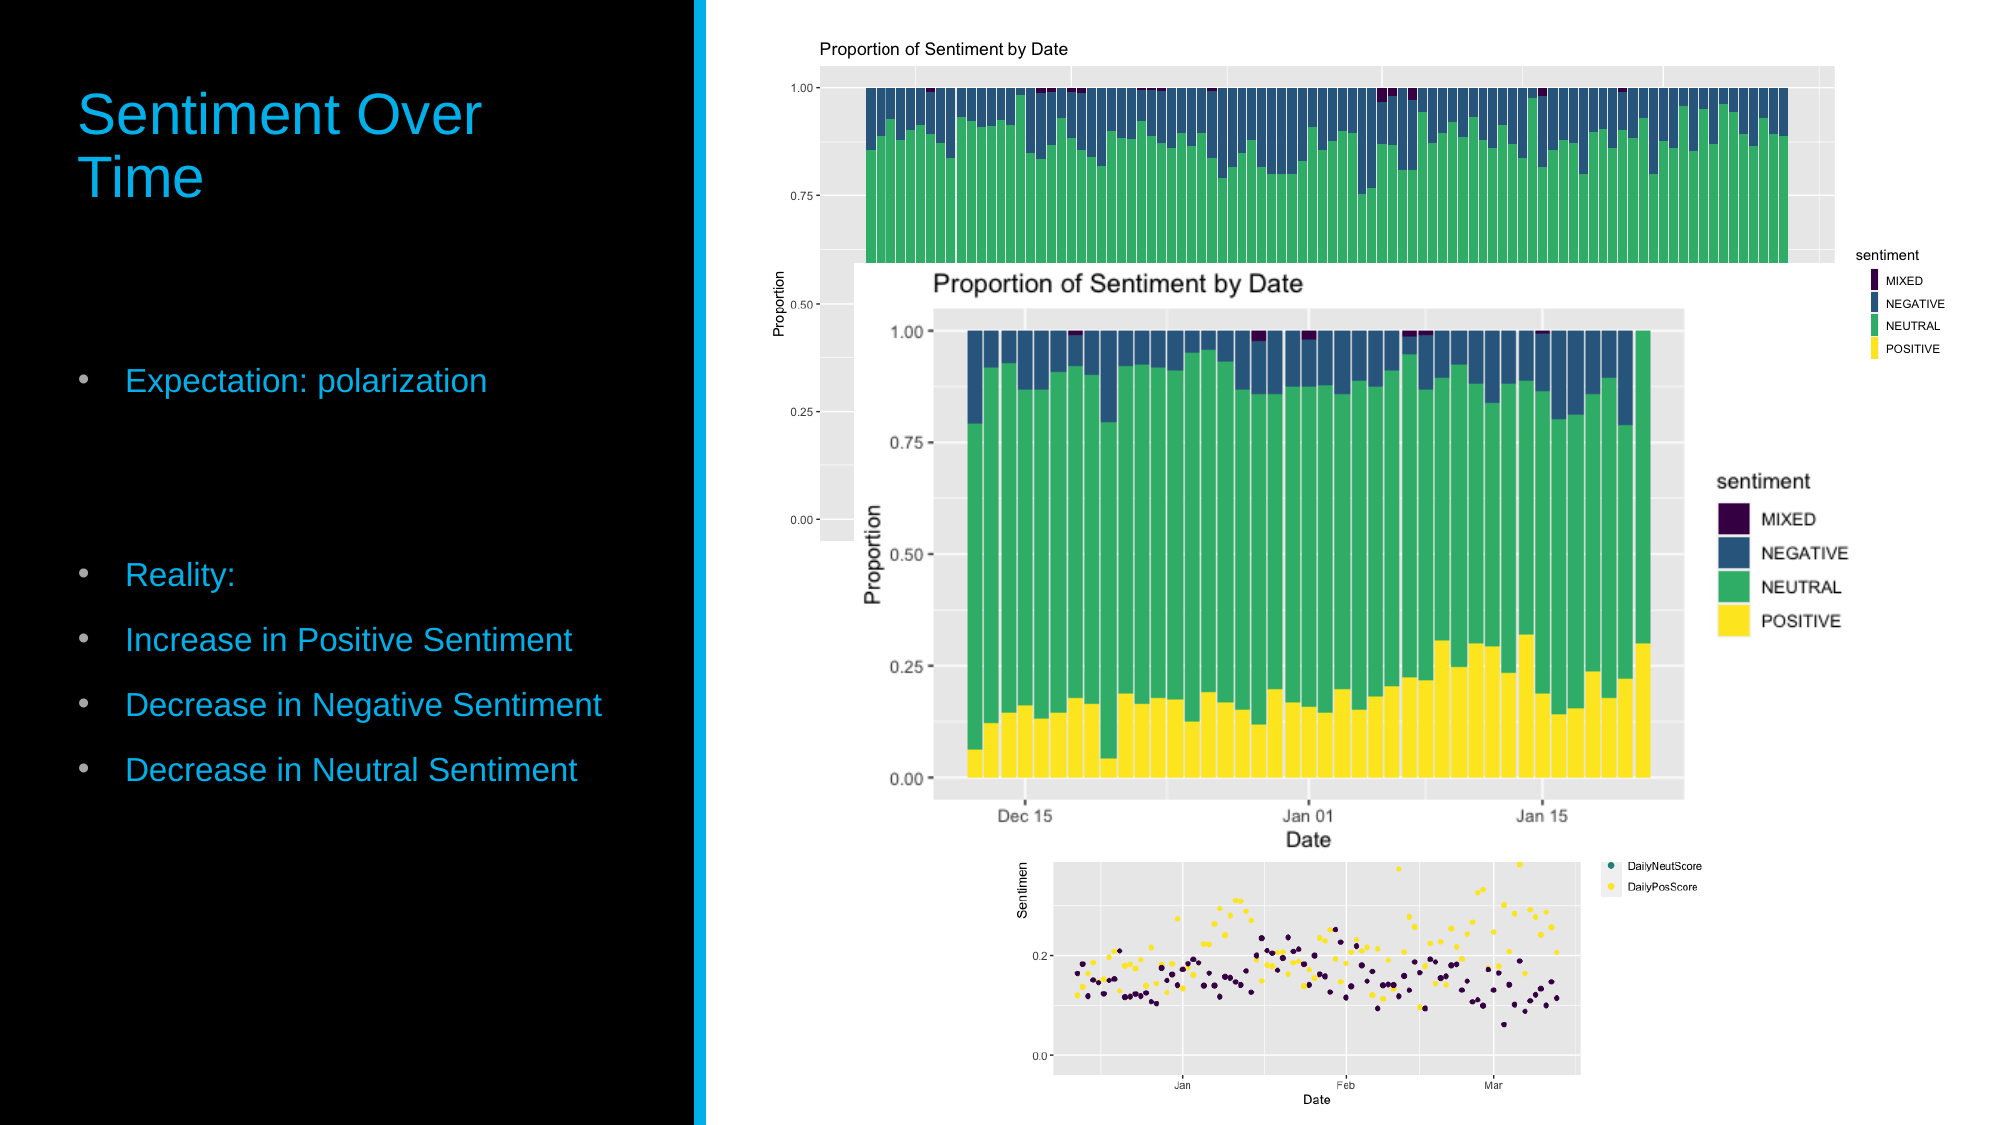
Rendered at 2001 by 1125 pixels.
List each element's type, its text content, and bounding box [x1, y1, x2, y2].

picture [766, 35, 1959, 1113]
title Sentiment Over Time [63, 76, 638, 339]
list Expectation: polarization Reality: Increase in Positive Sentiment Decrease in Negative Sentiment Decrease in Neutral Sentiment [63, 463, 638, 861]
